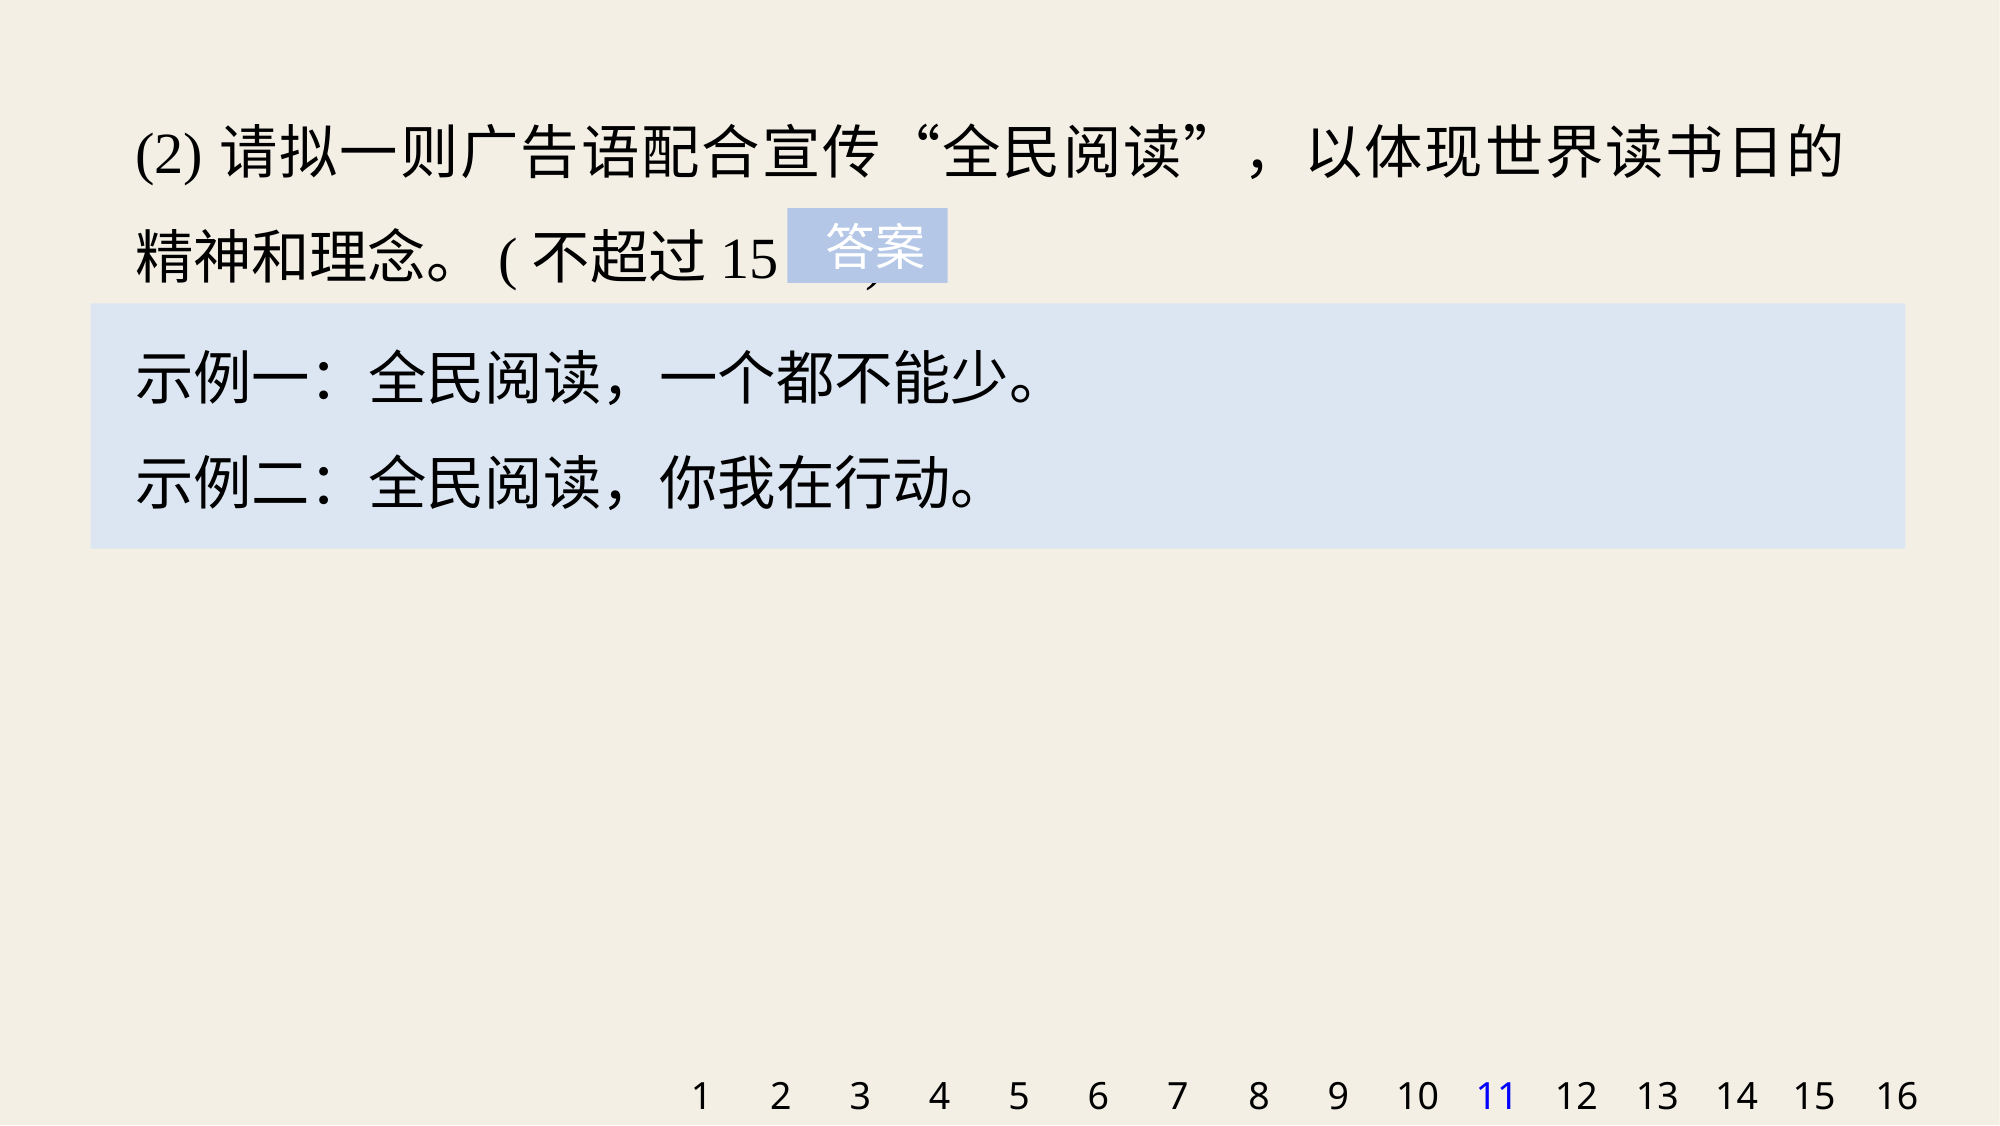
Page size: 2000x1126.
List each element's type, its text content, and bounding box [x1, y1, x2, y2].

text_box 3 [827, 1046, 893, 1126]
text_box 2 [748, 1046, 814, 1126]
text_box 10 [1385, 1046, 1451, 1126]
text_box 9 [1305, 1046, 1371, 1126]
text_box (2)请拟一则广告语配合宣传“全民阅读”，以体现世界读书日的精神和理念。(不超过15字) [114, 70, 1865, 301]
text_box 12 [1543, 1046, 1609, 1126]
text_box 8 [1226, 1046, 1292, 1126]
text_box 16 [1864, 1046, 1930, 1126]
text_box 7 [1145, 1046, 1211, 1126]
text_box 14 [1704, 1046, 1770, 1126]
text_box 答案 [787, 208, 948, 283]
text_box 15 [1781, 1046, 1847, 1126]
text_box 4 [907, 1046, 973, 1126]
text_box 13 [1624, 1046, 1690, 1126]
text_box 5 [986, 1046, 1052, 1126]
text_box [90, 303, 1906, 549]
text_box 6 [1065, 1046, 1131, 1126]
text_box 11 [1464, 1046, 1530, 1126]
text_box 示例一：全民阅读，一个都不能少。 示例二：全民阅读，你我在行动。 [115, 296, 1884, 527]
text_box 1 [669, 1046, 734, 1126]
